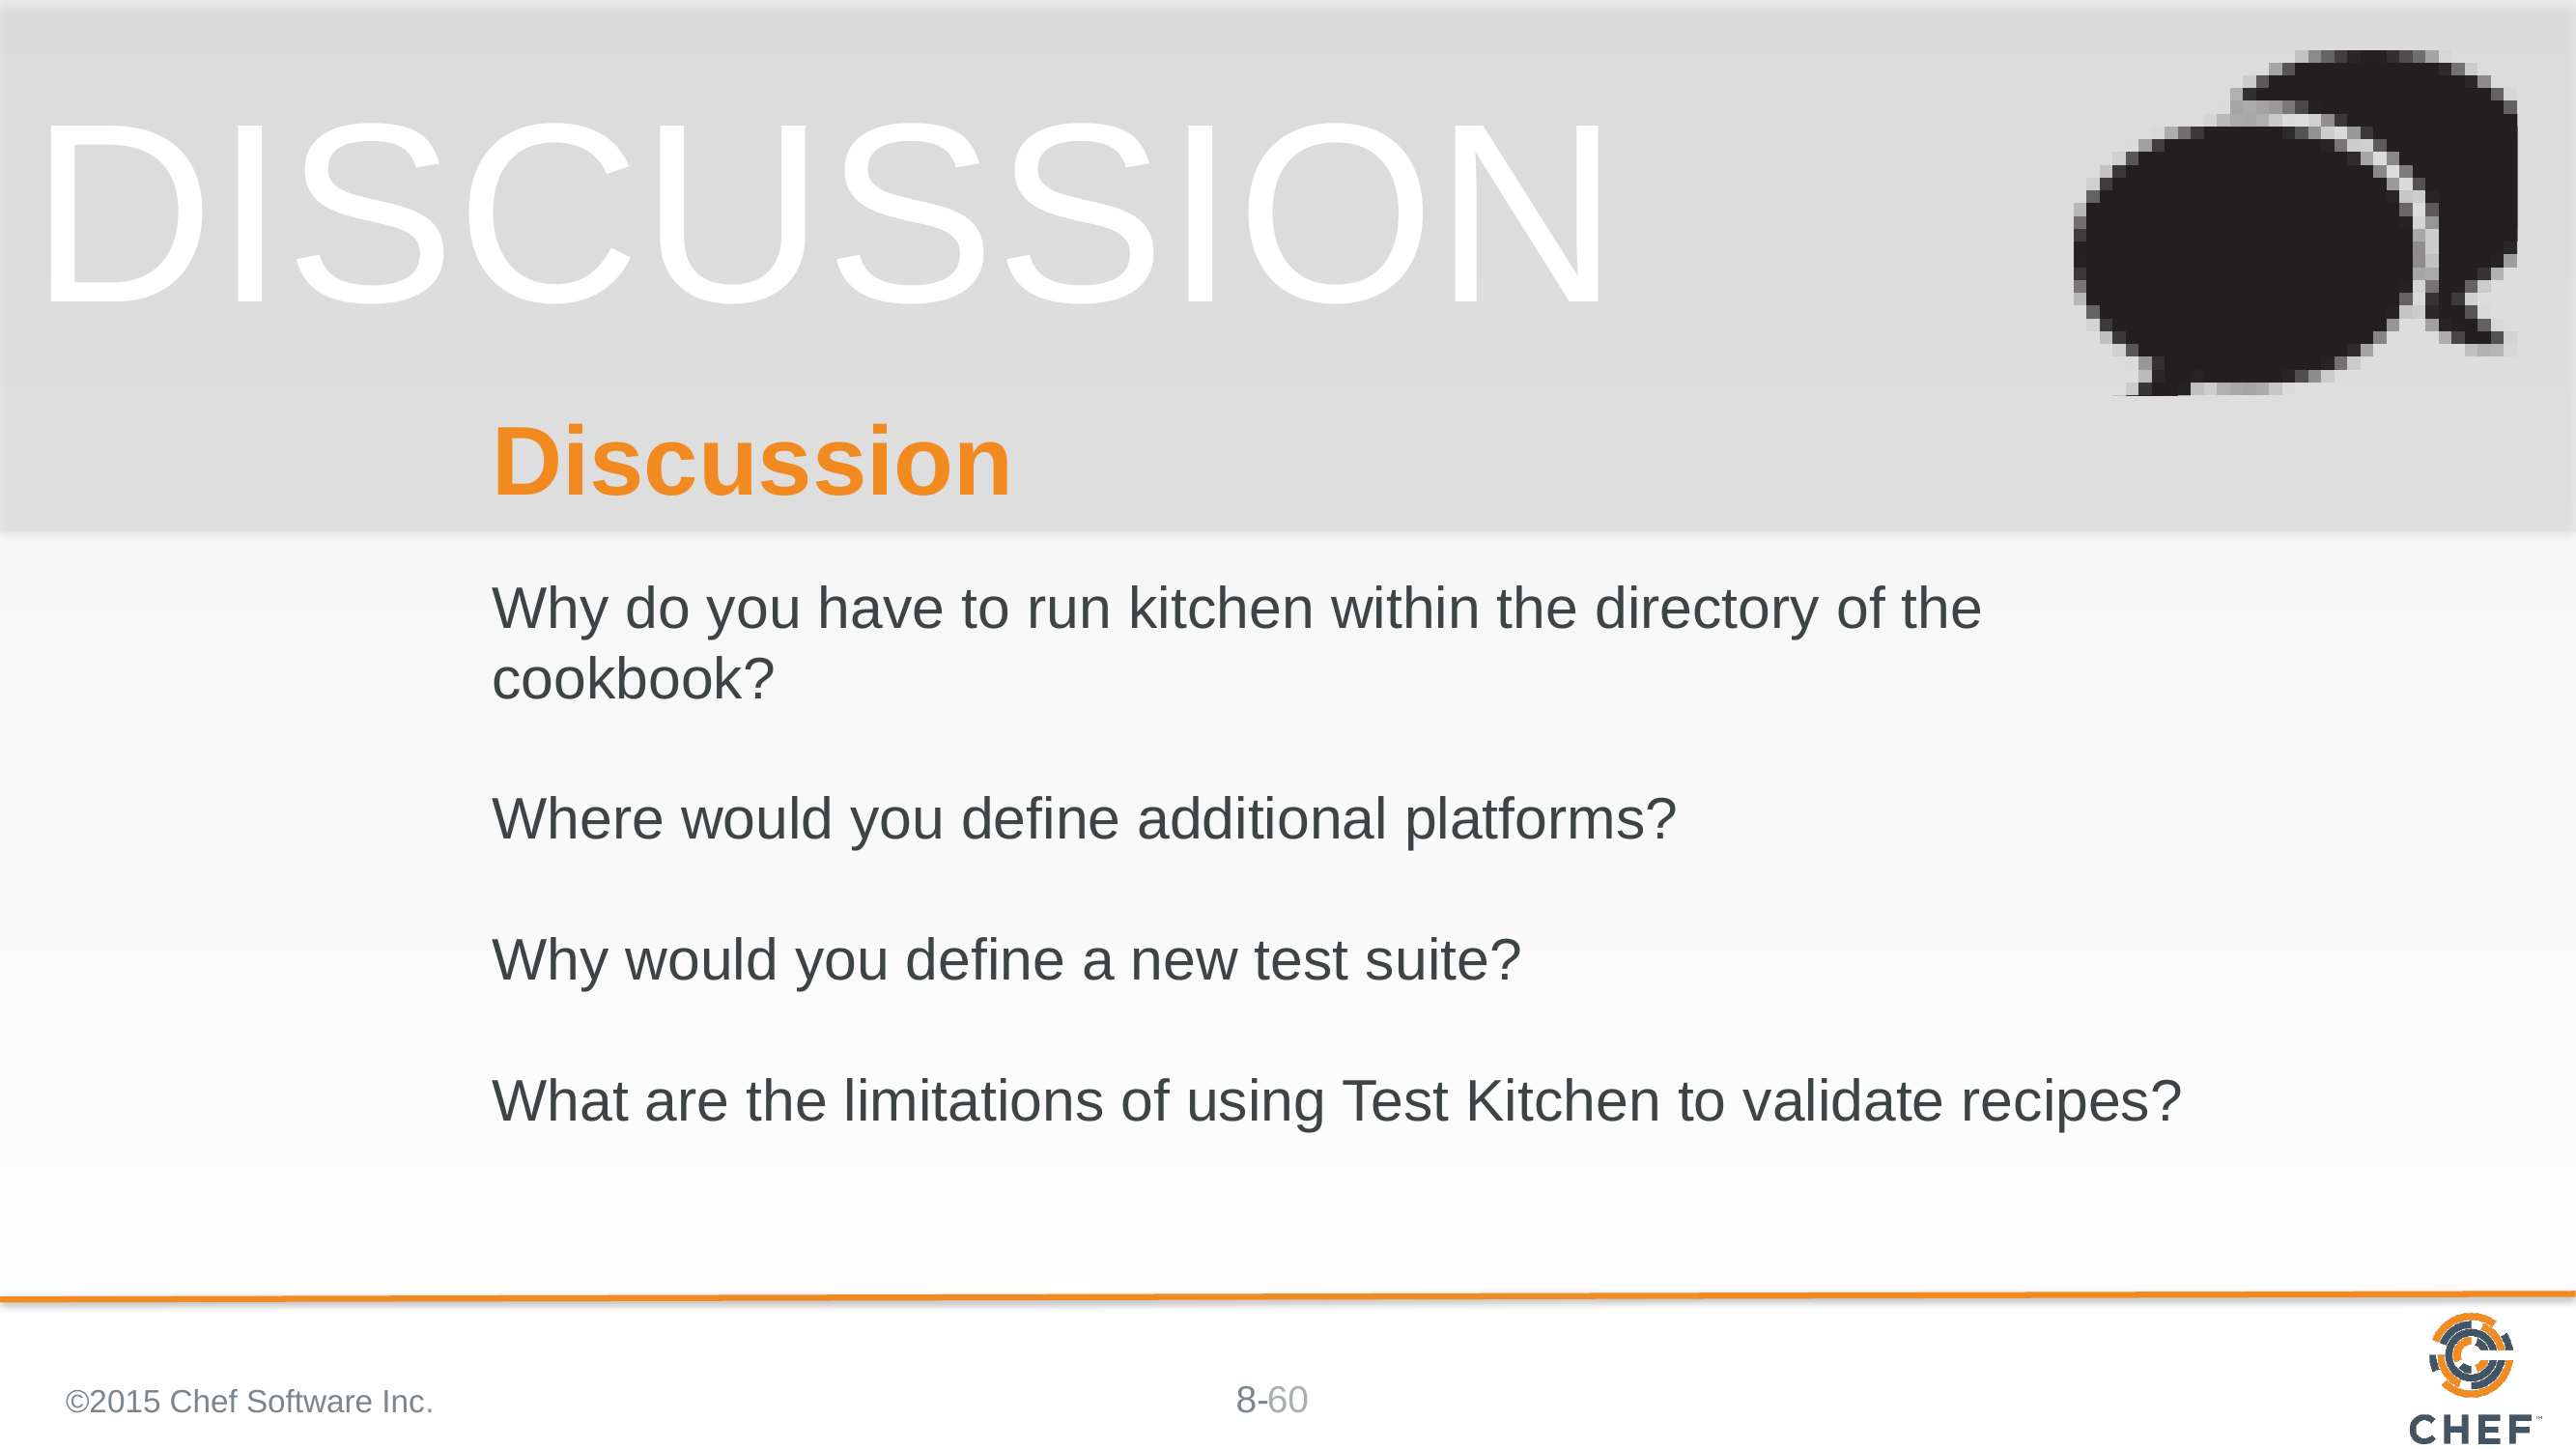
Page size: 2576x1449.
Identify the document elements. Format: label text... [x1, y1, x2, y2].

footer ©2015 Chef Software Inc. [51, 1359, 952, 1440]
picture [2399, 1297, 2550, 1449]
slide_number 60 [998, 1359, 1578, 1437]
subtitle Why do you have to run kitchen within the directory of the cookbook? Where would you define additional platforms? Why would you define a new test suite? What are the limitations of using Test Kitchen to validate recipes? [477, 554, 2217, 1220]
title Discussion [477, 395, 2217, 531]
